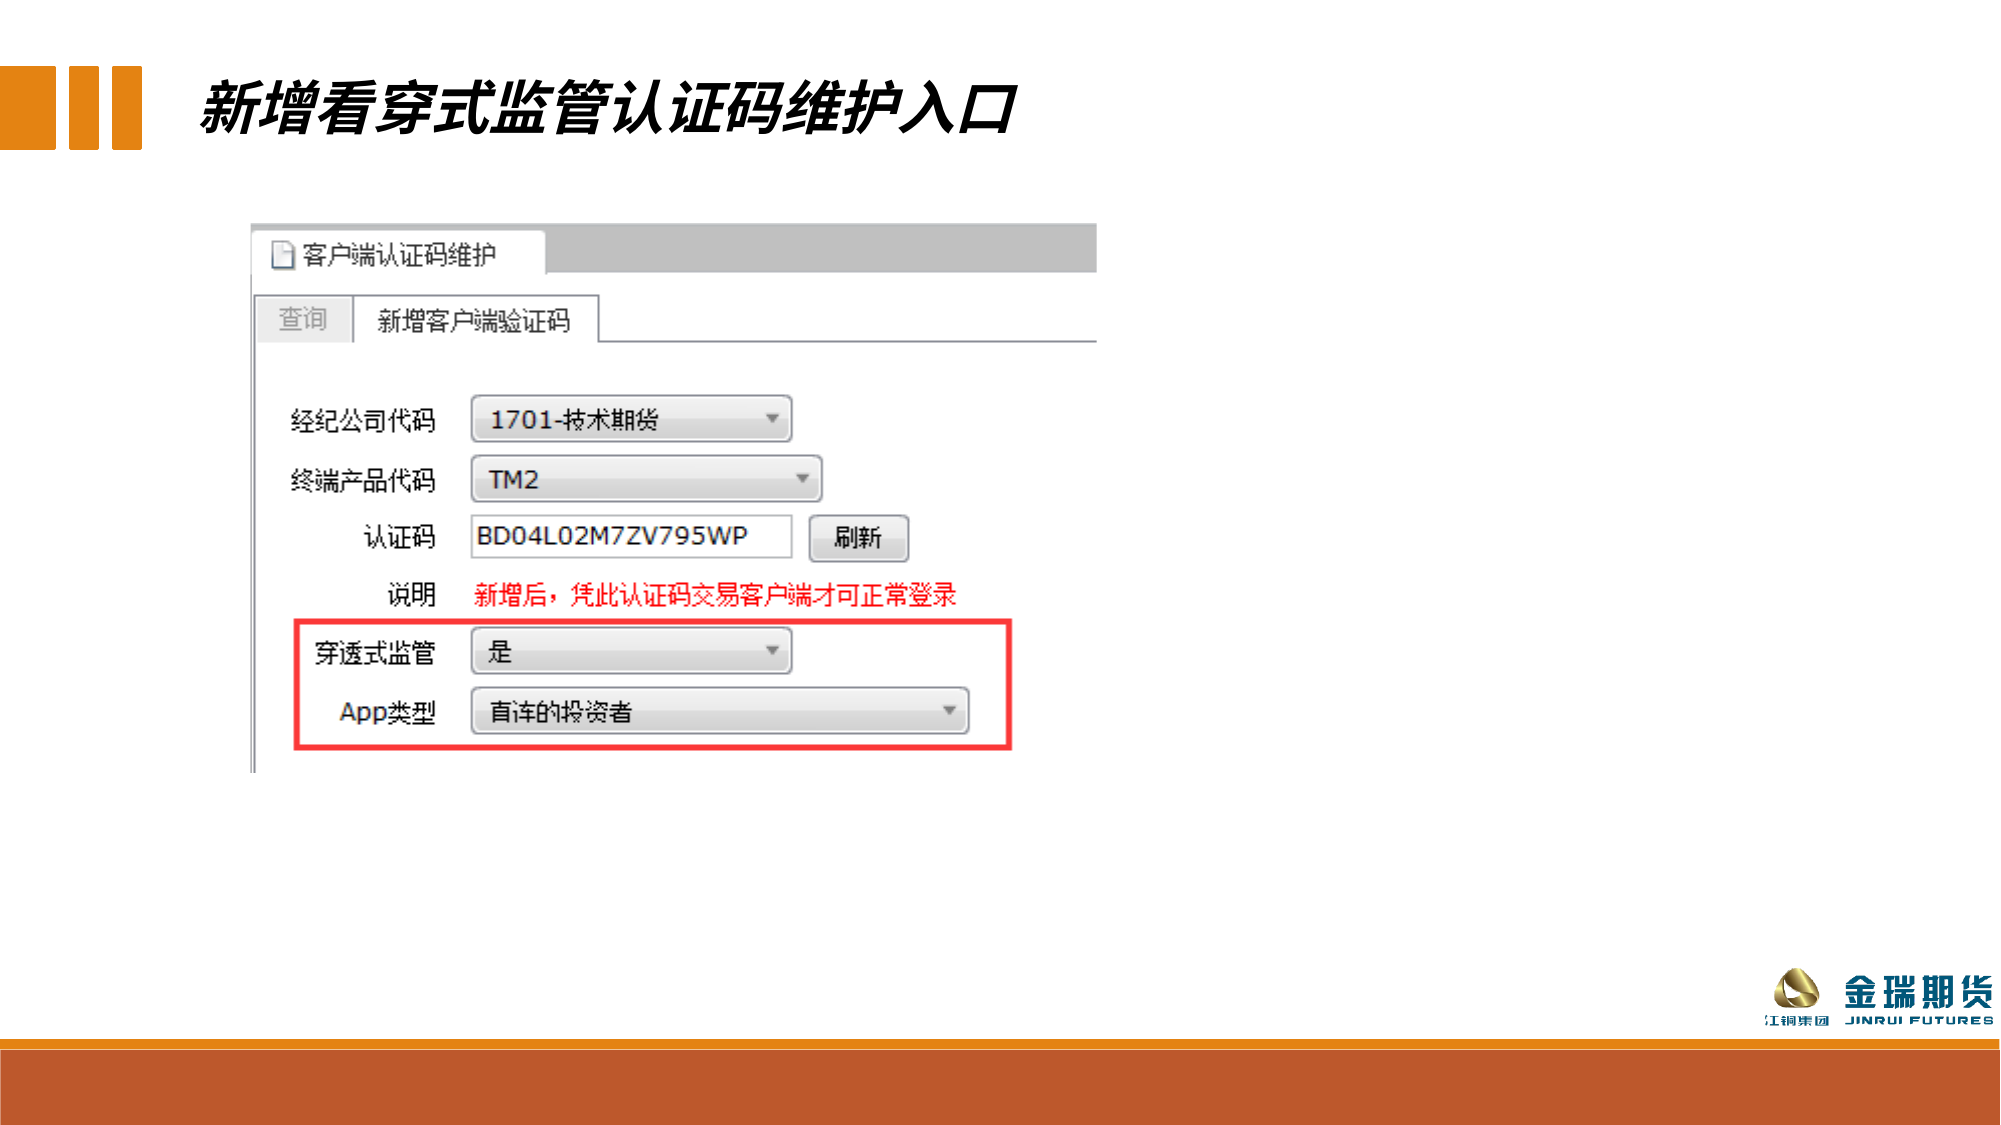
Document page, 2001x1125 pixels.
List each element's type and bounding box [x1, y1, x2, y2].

picture [1754, 957, 2000, 1042]
picture [249, 222, 1098, 773]
text_box [0, 62, 1165, 150]
